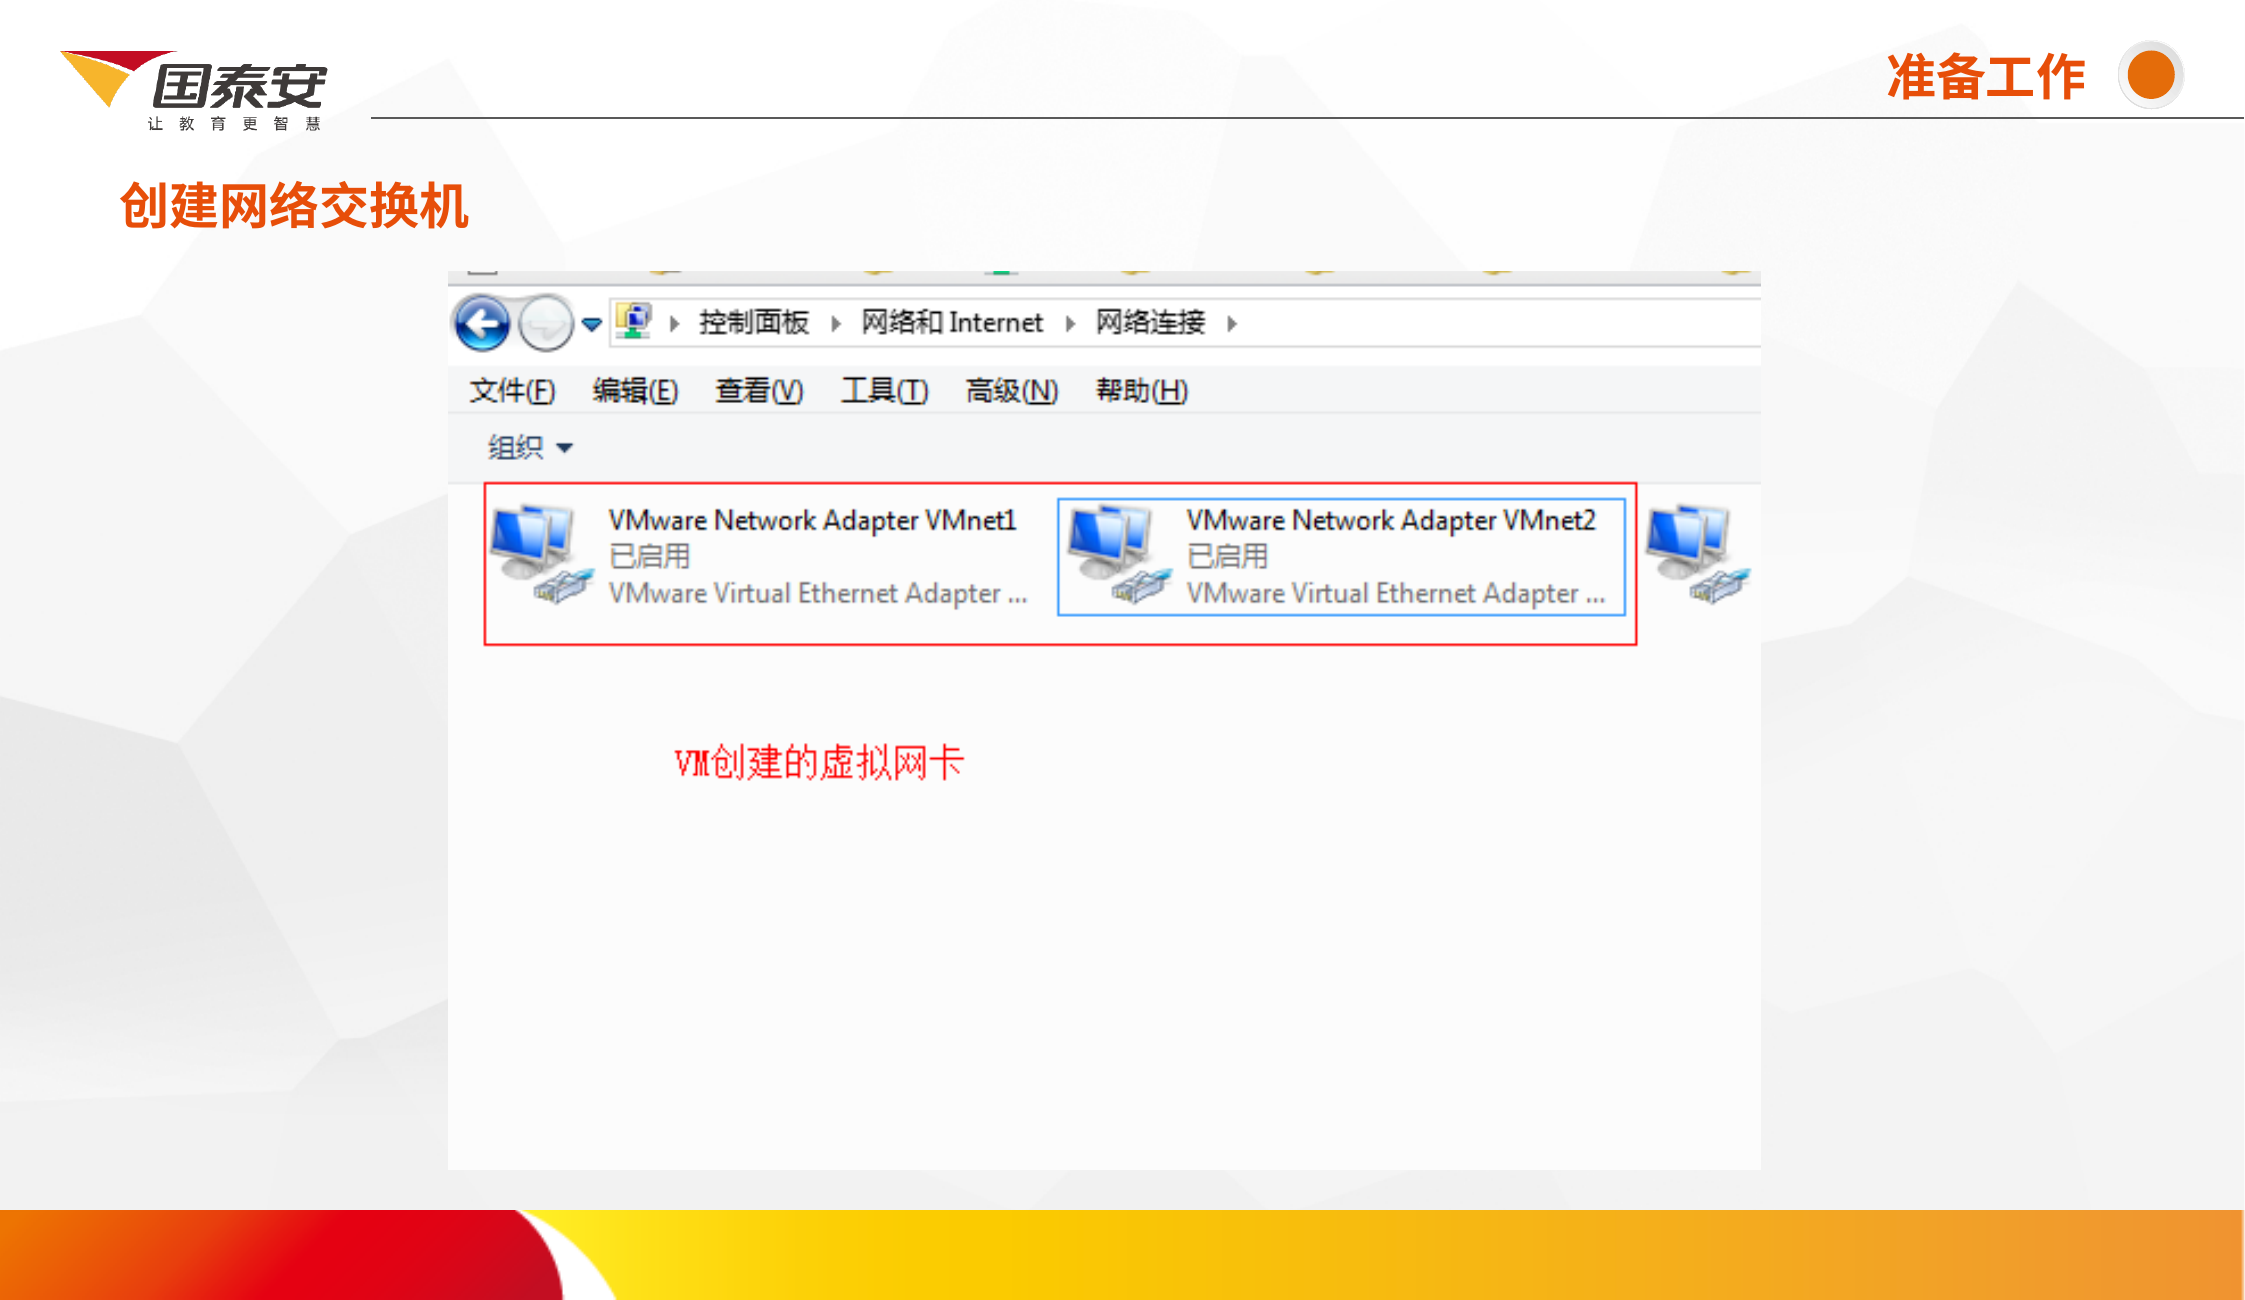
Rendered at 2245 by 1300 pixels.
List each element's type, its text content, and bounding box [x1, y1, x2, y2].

list 准备工作 [1334, 37, 2101, 121]
picture [0, 0, 2245, 1300]
list 创建网络交换机 [105, 166, 2103, 233]
